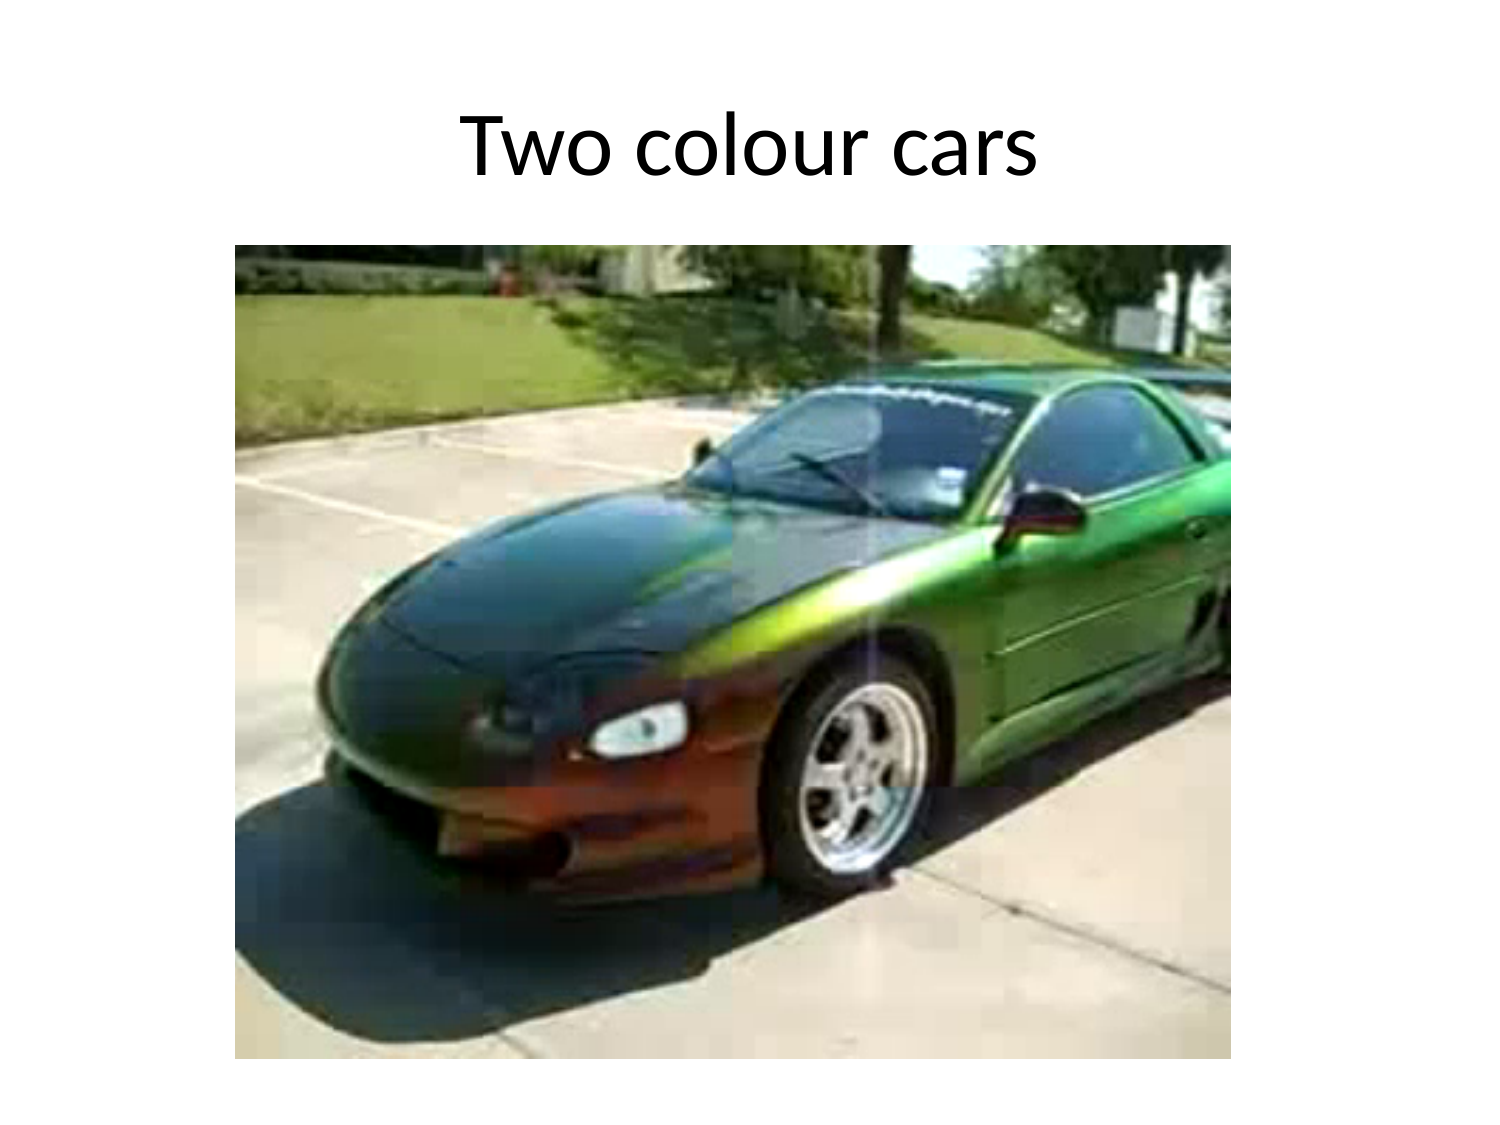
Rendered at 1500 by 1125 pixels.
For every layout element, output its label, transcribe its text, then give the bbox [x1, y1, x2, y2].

title Two colour cars [75, 45, 1425, 233]
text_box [234, 244, 1232, 1061]
